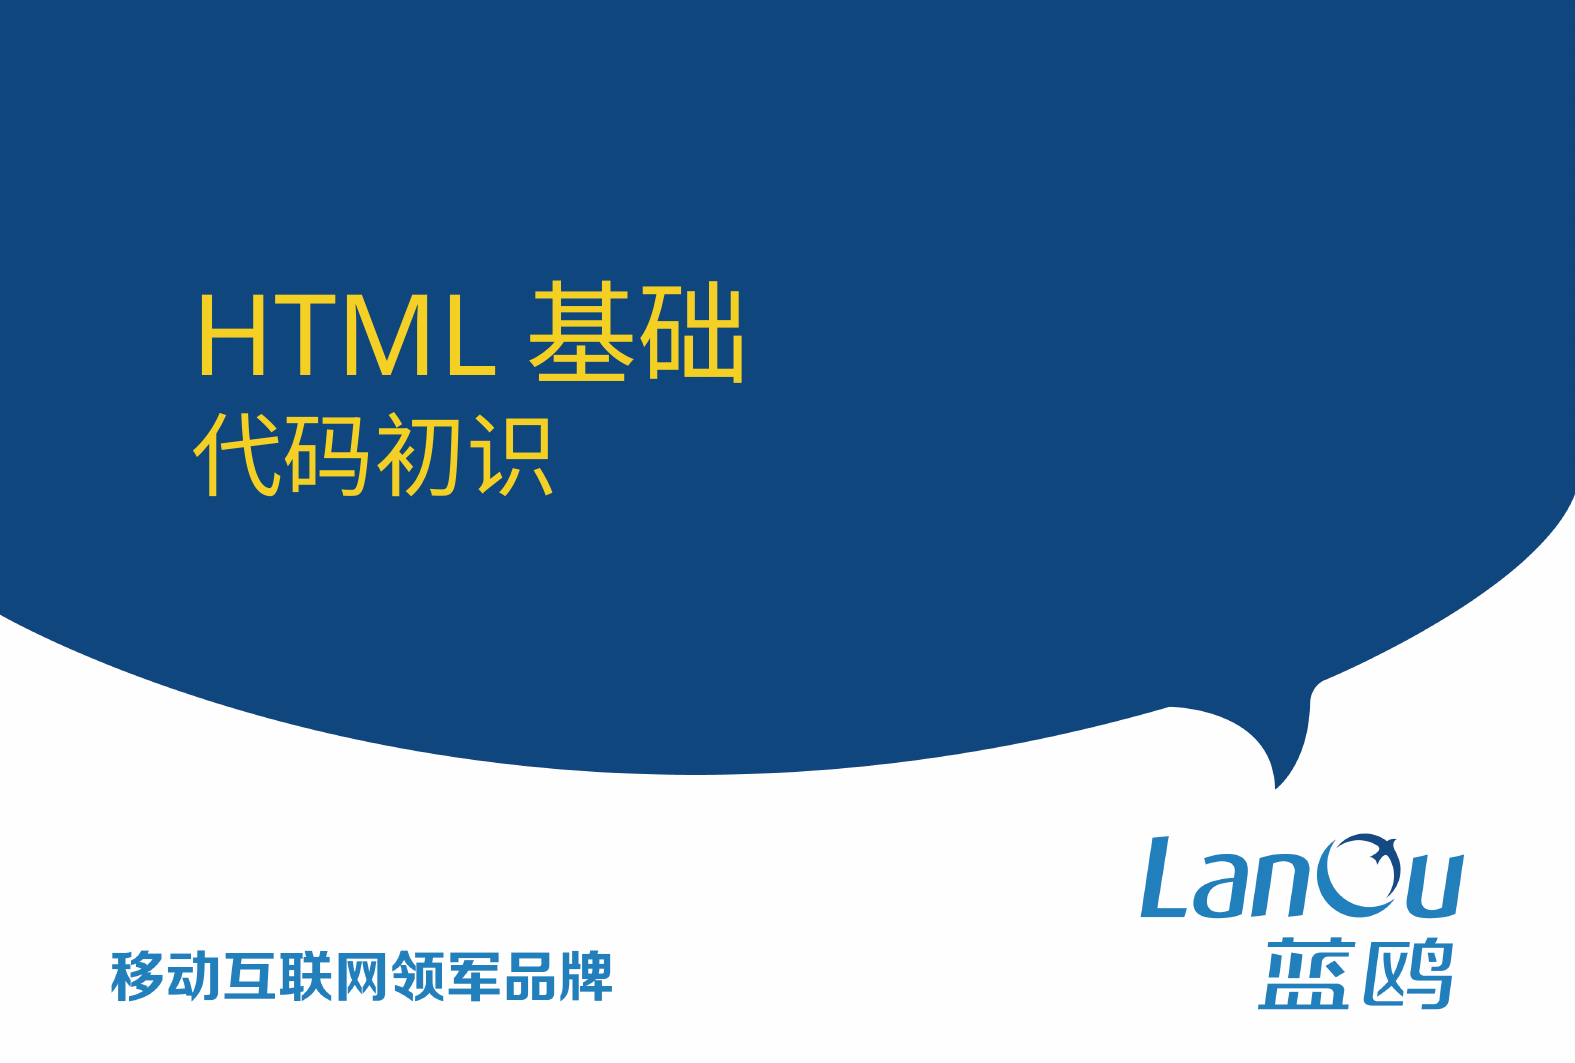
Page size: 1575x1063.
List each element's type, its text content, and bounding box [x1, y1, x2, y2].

picture [0, 0, 1575, 1063]
text_box HTML基础 代码初识 [183, 255, 1394, 516]
